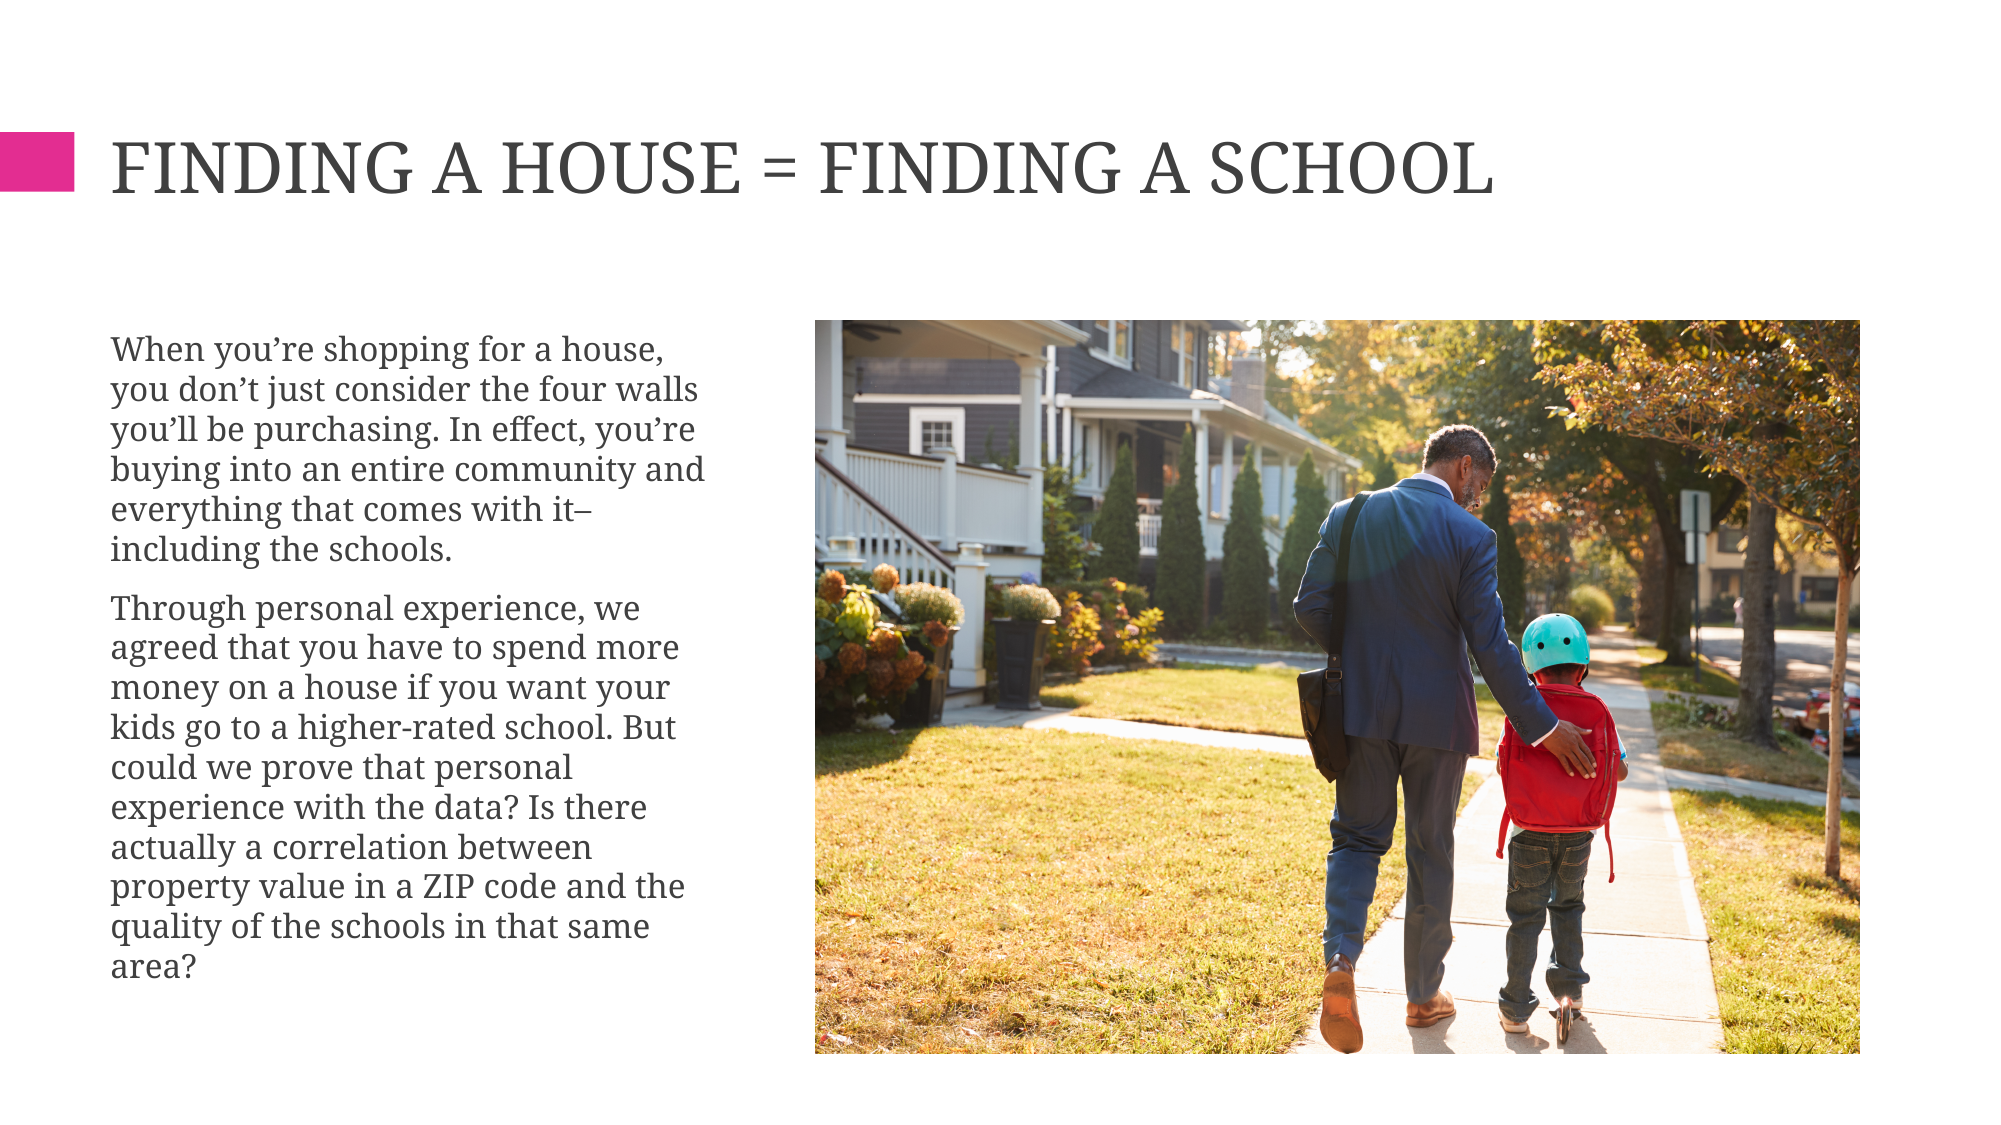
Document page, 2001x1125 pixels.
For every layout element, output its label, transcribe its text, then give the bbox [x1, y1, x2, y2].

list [814, 320, 1860, 1055]
title Finding a house = finding a school [95, 115, 1905, 237]
list When you’re shopping for a house, you don’t just consider the four walls you’ll be purchasing. In effect, you’re buying into an entire community and everything that comes with it– including the schools. Through personal experience, we agreed that you have to spend more money on a house if you want your kids go to a higher-rated school. But could we prove that personal experience with the data? Is there actually a correlation between property value in a ZIP code and the quality of the schools in that same area? [95, 320, 729, 1054]
